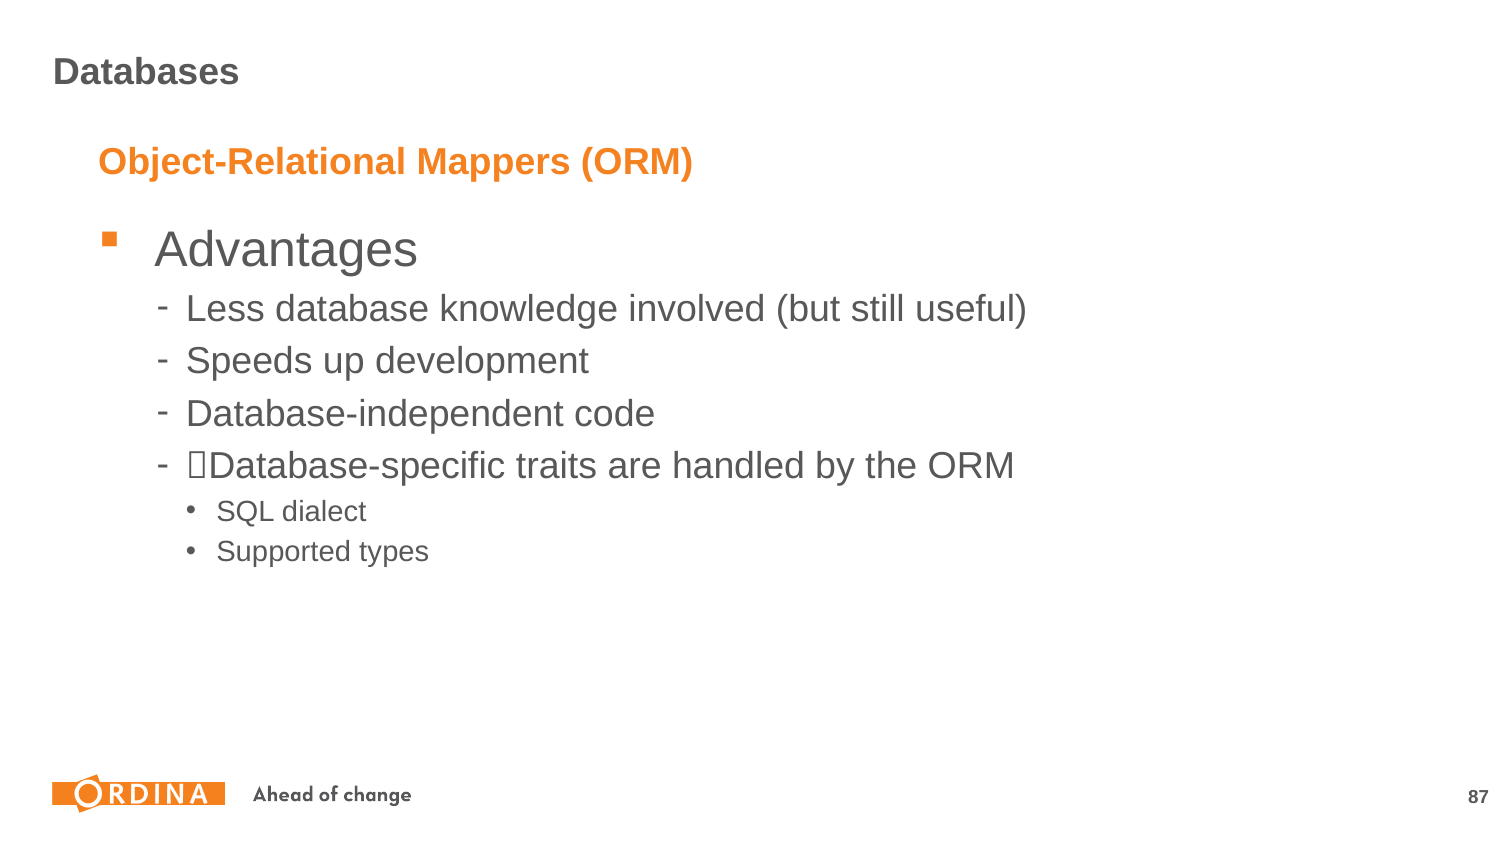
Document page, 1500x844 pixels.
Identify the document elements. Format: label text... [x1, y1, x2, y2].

list Object-Relational Mappers (ORM) [98, 137, 1402, 216]
title Databases [52, 46, 520, 88]
picture [52, 774, 412, 813]
text_box Advantages Less database knowledge involved (but still useful) Speeds up development Database-independent code Database-specific traits are handled by the ORM SQL dialect Supported types [98, 216, 1402, 730]
